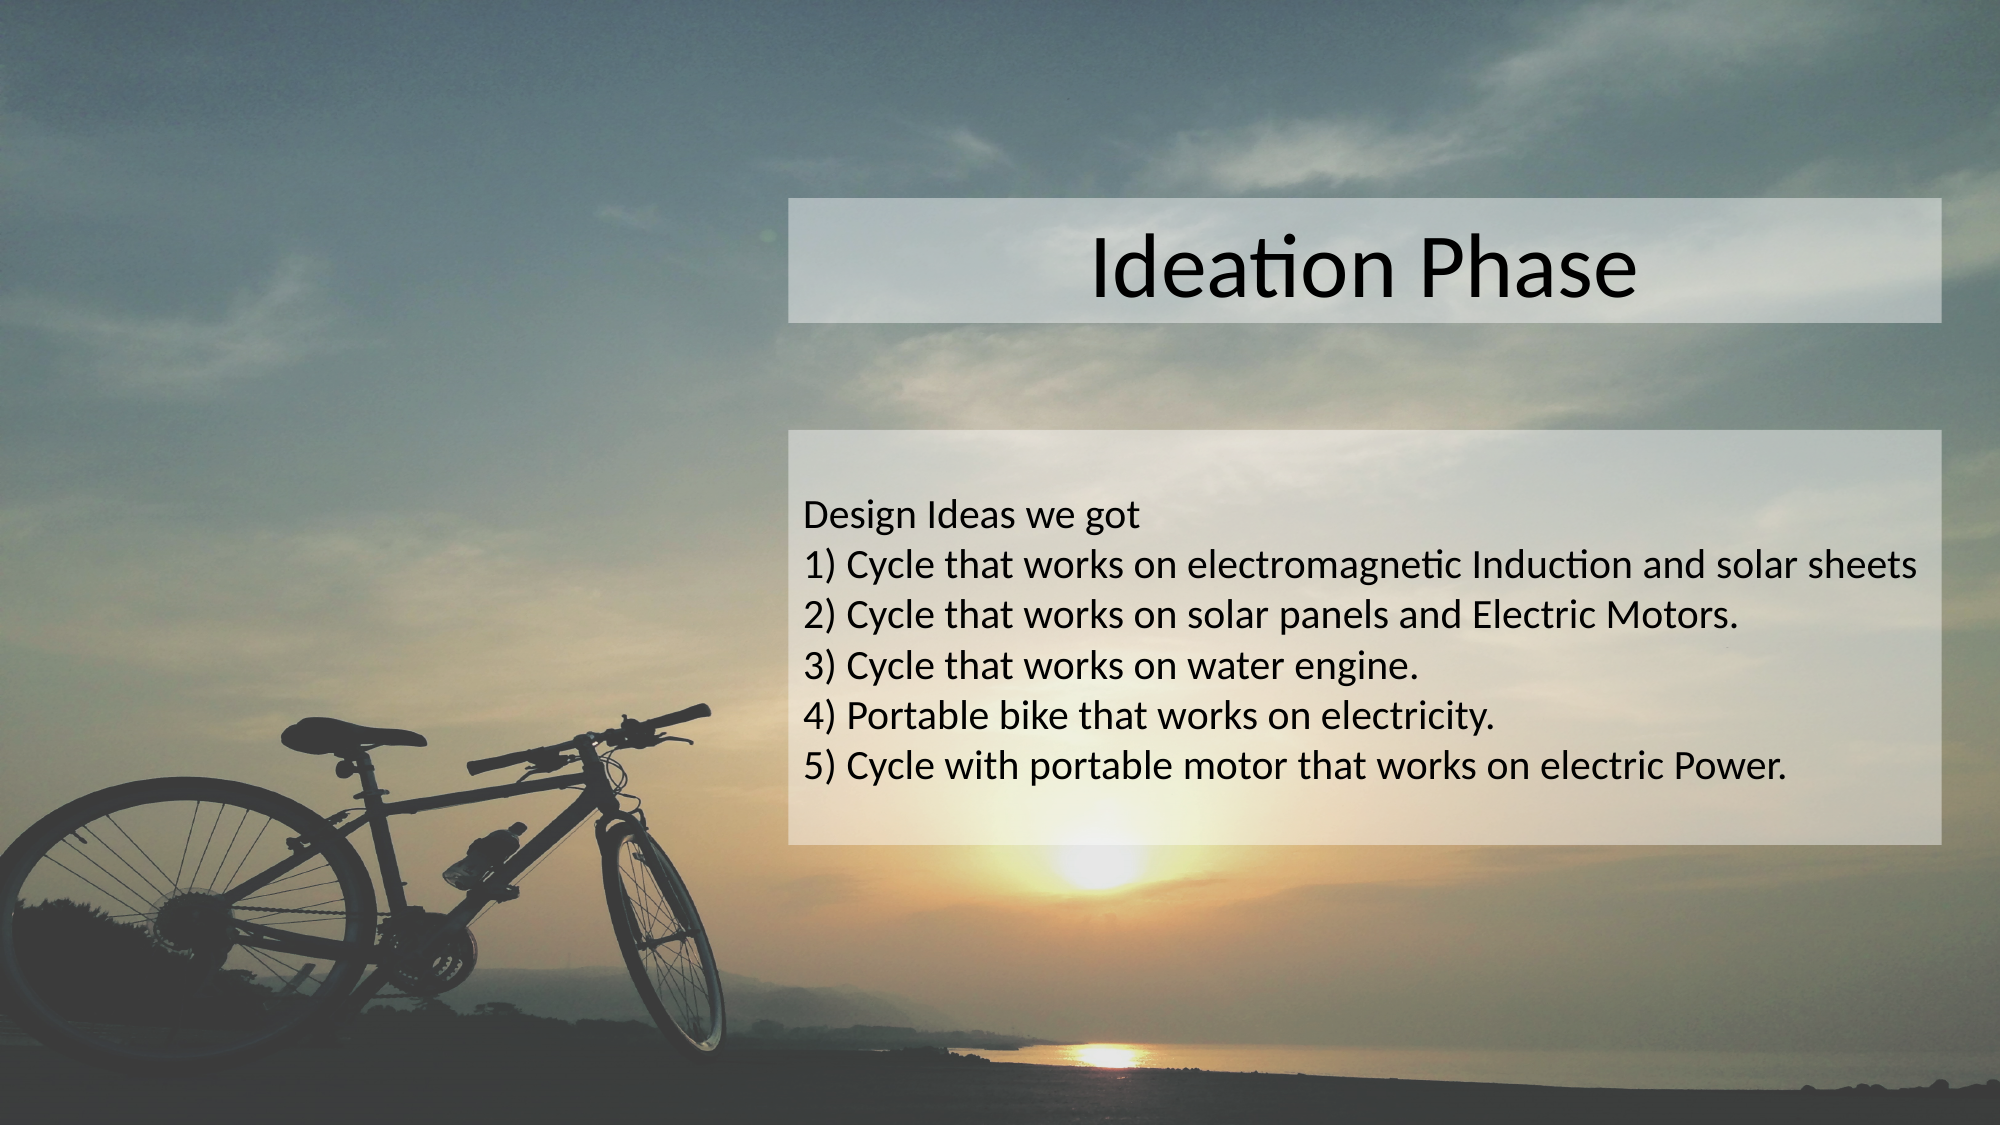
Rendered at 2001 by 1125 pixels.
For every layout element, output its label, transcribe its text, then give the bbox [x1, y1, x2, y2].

text_box Design Ideas we got 1) Cycle that works on electromagnetic Induction and solar sheets 2) Cycle that works on solar panels and Electric Motors. 3) Cycle that works on water engine. 4) Portable bike that works on electricity. 5) Cycle with portable motor that works on electric Power. [788, 429, 1942, 845]
text_box Ideation Phase [788, 198, 1942, 323]
